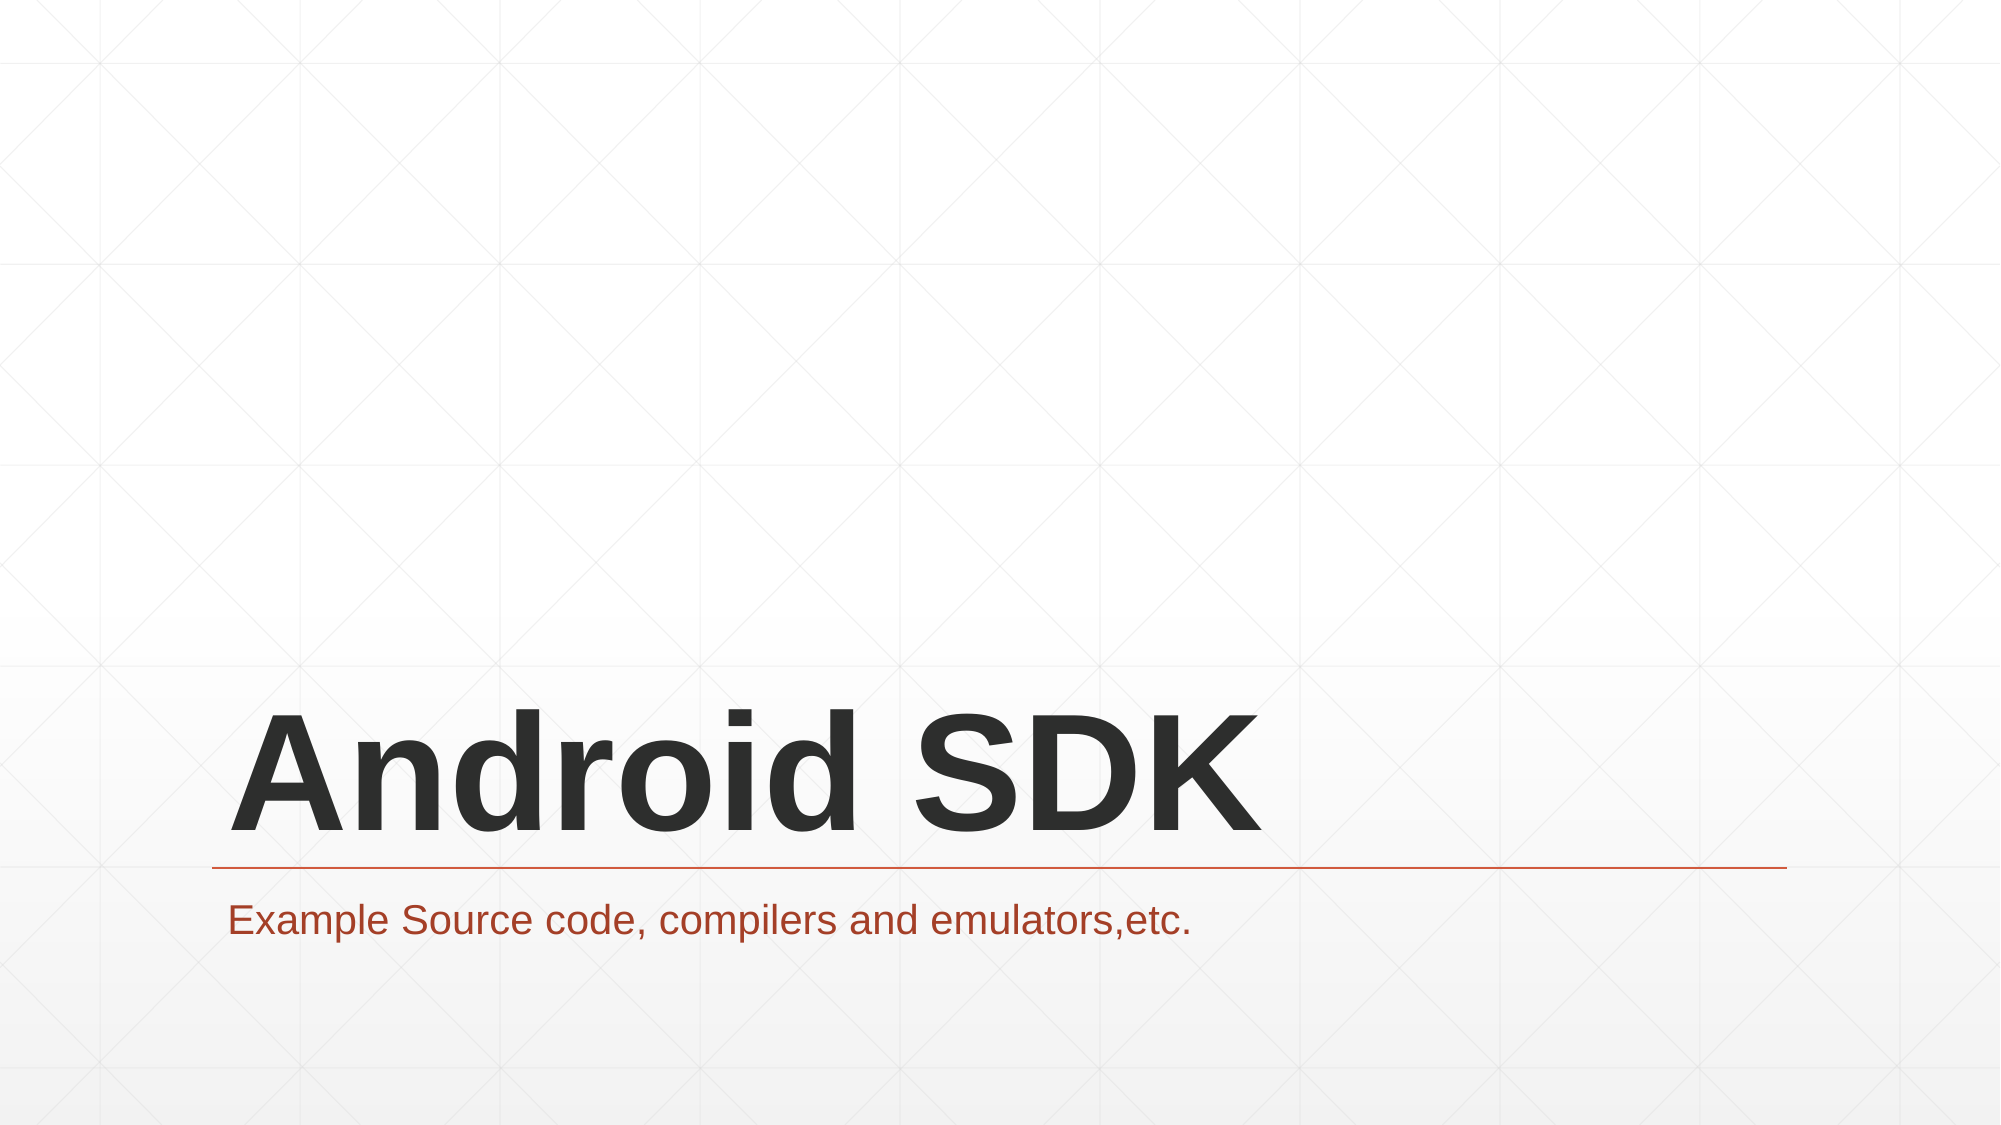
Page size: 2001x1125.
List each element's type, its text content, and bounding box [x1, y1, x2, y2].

title Android SDK [212, 313, 1788, 869]
subtitle Example Source code, compilers and emulators,etc. [212, 891, 1788, 967]
